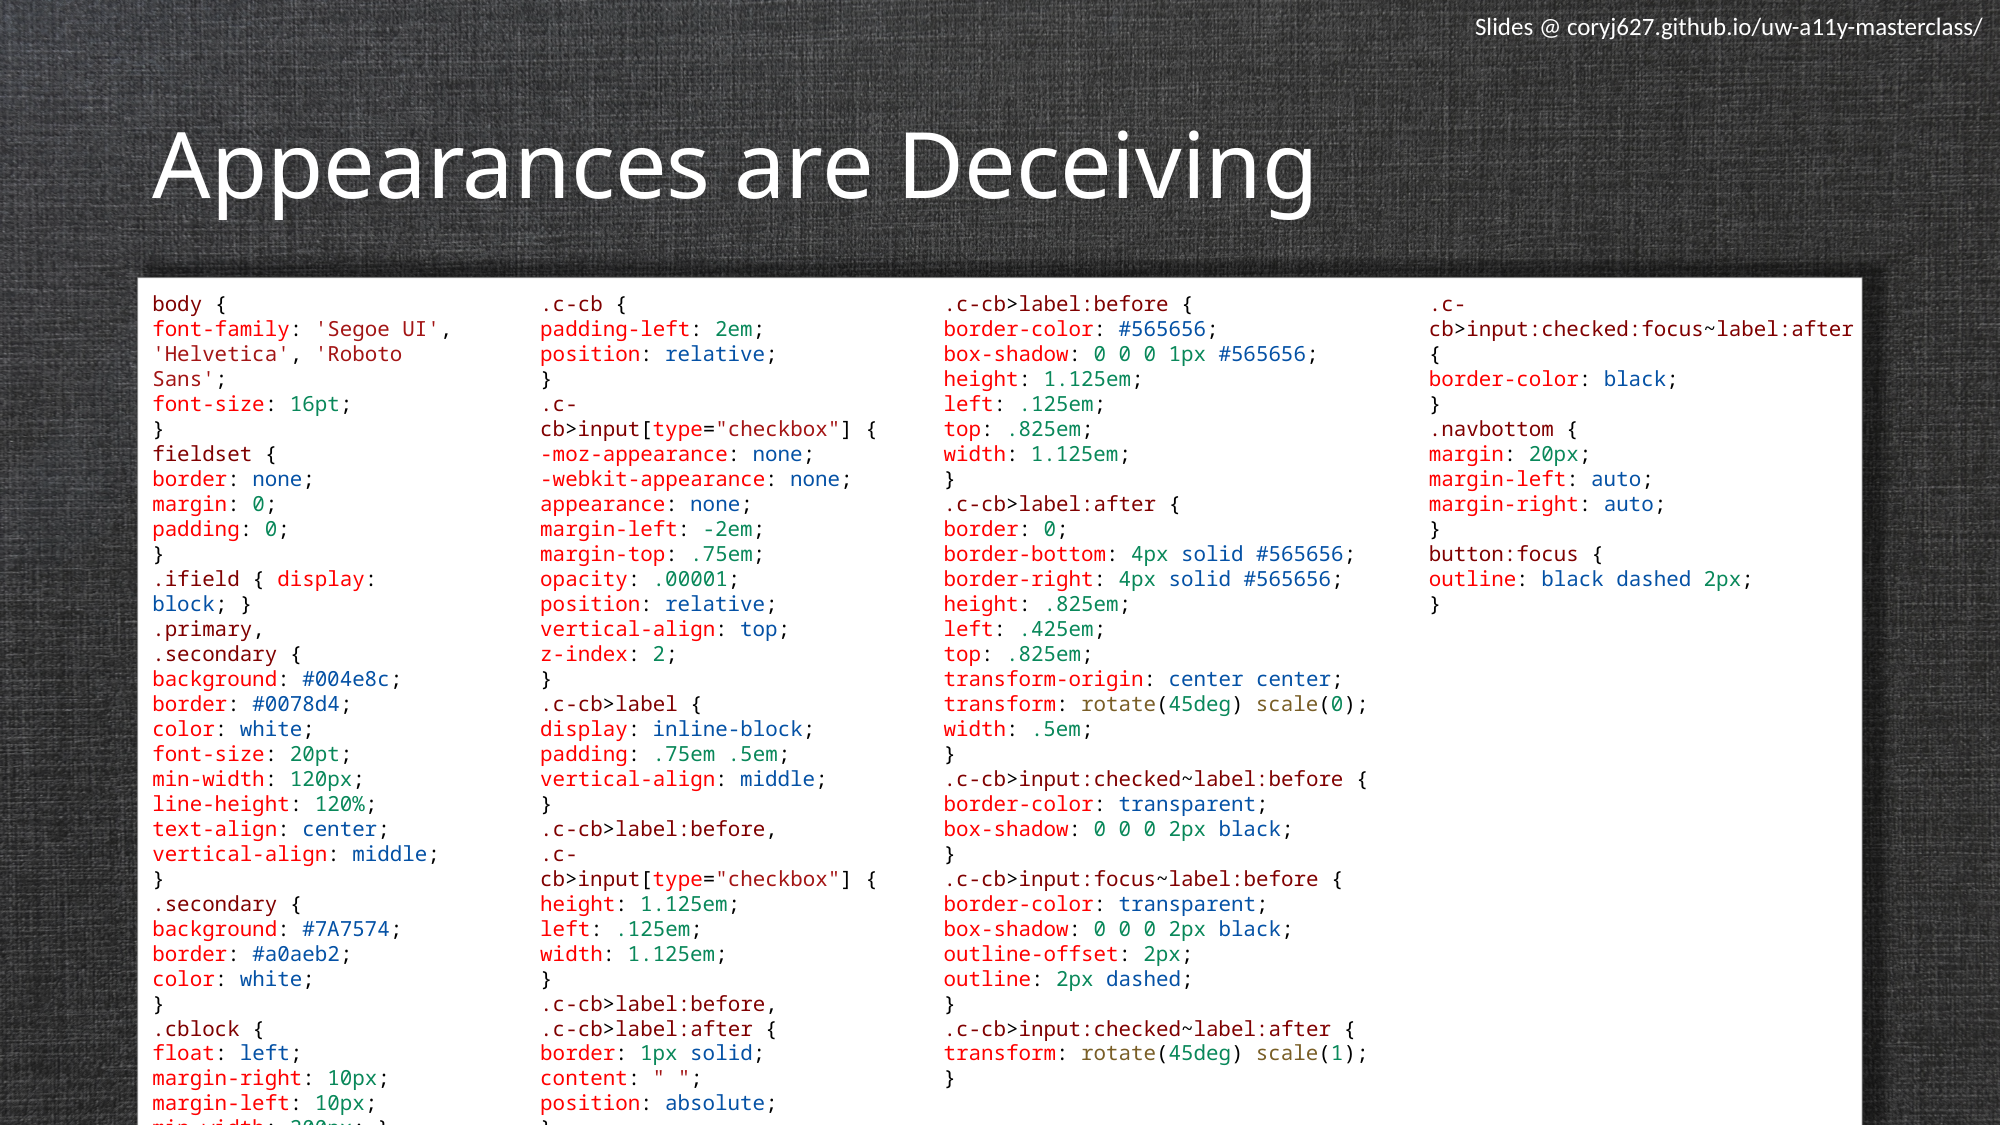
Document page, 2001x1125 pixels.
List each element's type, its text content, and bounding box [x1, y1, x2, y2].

text_box .c-cb { padding-left: 2em; position: relative; } .c-cb>input[type="checkbox"] { -moz-appearance: none; -webkit-appearance: none; appearance: none; margin-left: -2em; margin-top: .75em; opacity: .00001; position: relative; vertical-align: top; z-index: 2; } .c-cb>label { display: inline-block; padding: .75em .5em; vertical-align: middle; } .c-cb>label:before, .c-cb>input[type="checkbox"] { height: 1.125em; left: .125em; width: 1.125em; } .c-cb>label:before, .c-cb>label:after { border: 1px solid; content: " "; position: absolute; } [525, 283, 901, 1125]
text_box .c-cb>label:before { border-color: #565656; box-shadow: 0 0 0 1px #565656; height: 1.125em; left: .125em; top: .825em; width: 1.125em; } .c-cb>label:after { border: 0; border-bottom: 4px solid #565656; border-right: 4px solid #565656; height: .825em; left: .425em; top: .825em; transform-origin: center center; transform: rotate(45deg) scale(0); width: .5em; } .c-cb>input:checked~label:before { border-color: transparent; box-shadow: 0 0 0 2px black; } .c-cb>input:focus~label:before { border-color: transparent; box-shadow: 0 0 0 2px black; outline-offset: 2px; outline: 2px dashed; } .c-cb>input:checked~label:after { transform: rotate(45deg) scale(1); } [928, 283, 1386, 1098]
picture [0, 0, 2000, 1125]
text_box [136, 276, 1863, 1125]
text_box body { font-family: 'Segoe UI', 'Helvetica', 'Roboto Sans'; font-size: 16pt; } fieldset { border: none; margin: 0; padding: 0; } .ifield { display: block; } .primary, .secondary { background: #004e8c; border: #0078d4; color: white; font-size: 20pt; min-width: 120px; line-height: 120%; text-align: center; vertical-align: middle; } .secondary { background: #7A7574; border: #a0aeb2; color: white; } .cblock { float: left; margin-right: 10px; margin-left: 10px; min-width: 200px; } [137, 283, 497, 1125]
title Appearances are Deceiving [137, 59, 1863, 261]
text_box .c-cb>input:checked:focus~label:after { border-color: black; } .navbottom { margin: 20px; margin-left: auto; margin-right: auto; } button:focus { outline: black dashed 2px; } [1413, 283, 1871, 623]
text_box Slides @ coryj627.github.io/uw-a11y-masterclass/ [1459, 3, 1999, 49]
